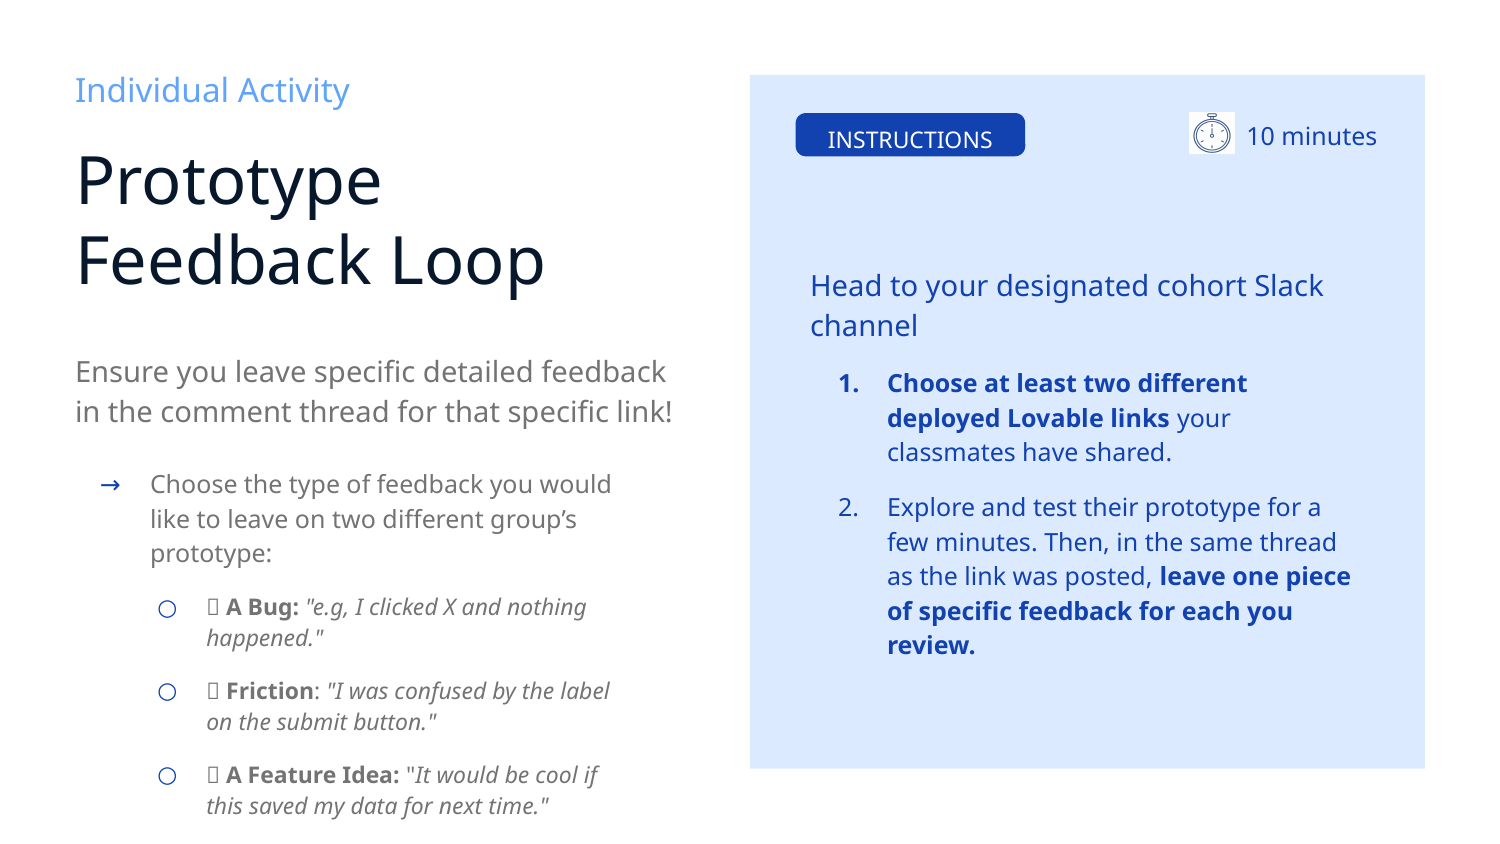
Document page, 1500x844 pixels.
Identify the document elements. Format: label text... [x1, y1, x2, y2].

text_box INSTRUCTIONS [795, 113, 1026, 157]
text_box Prototype Feedback Loop [75, 137, 676, 298]
text_box Choose the type of feedback you would like to leave on two different group’s prototype: 🐛 A Bug: "e.g, I clicked X and nothing happened." 🤔 Friction: "I was confused by the label on the submit button." 💡 A Feature Idea: "It would be cool if this saved my data for next time." [75, 464, 637, 820]
list Head to your designated cohort Slack channel Choose at least two different deployed Lovable links your classmates have shared. Explore and test their prototype for a few minutes. Then, in the same thread as the link was posted, leave one piece of specific feedback for each you review. [750, 75, 1425, 769]
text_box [1189, 111, 1380, 158]
text_box Individual Activity [75, 69, 676, 110]
text_box Ensure you leave specific detailed feedback in the comment thread for that specific link! [75, 348, 676, 429]
